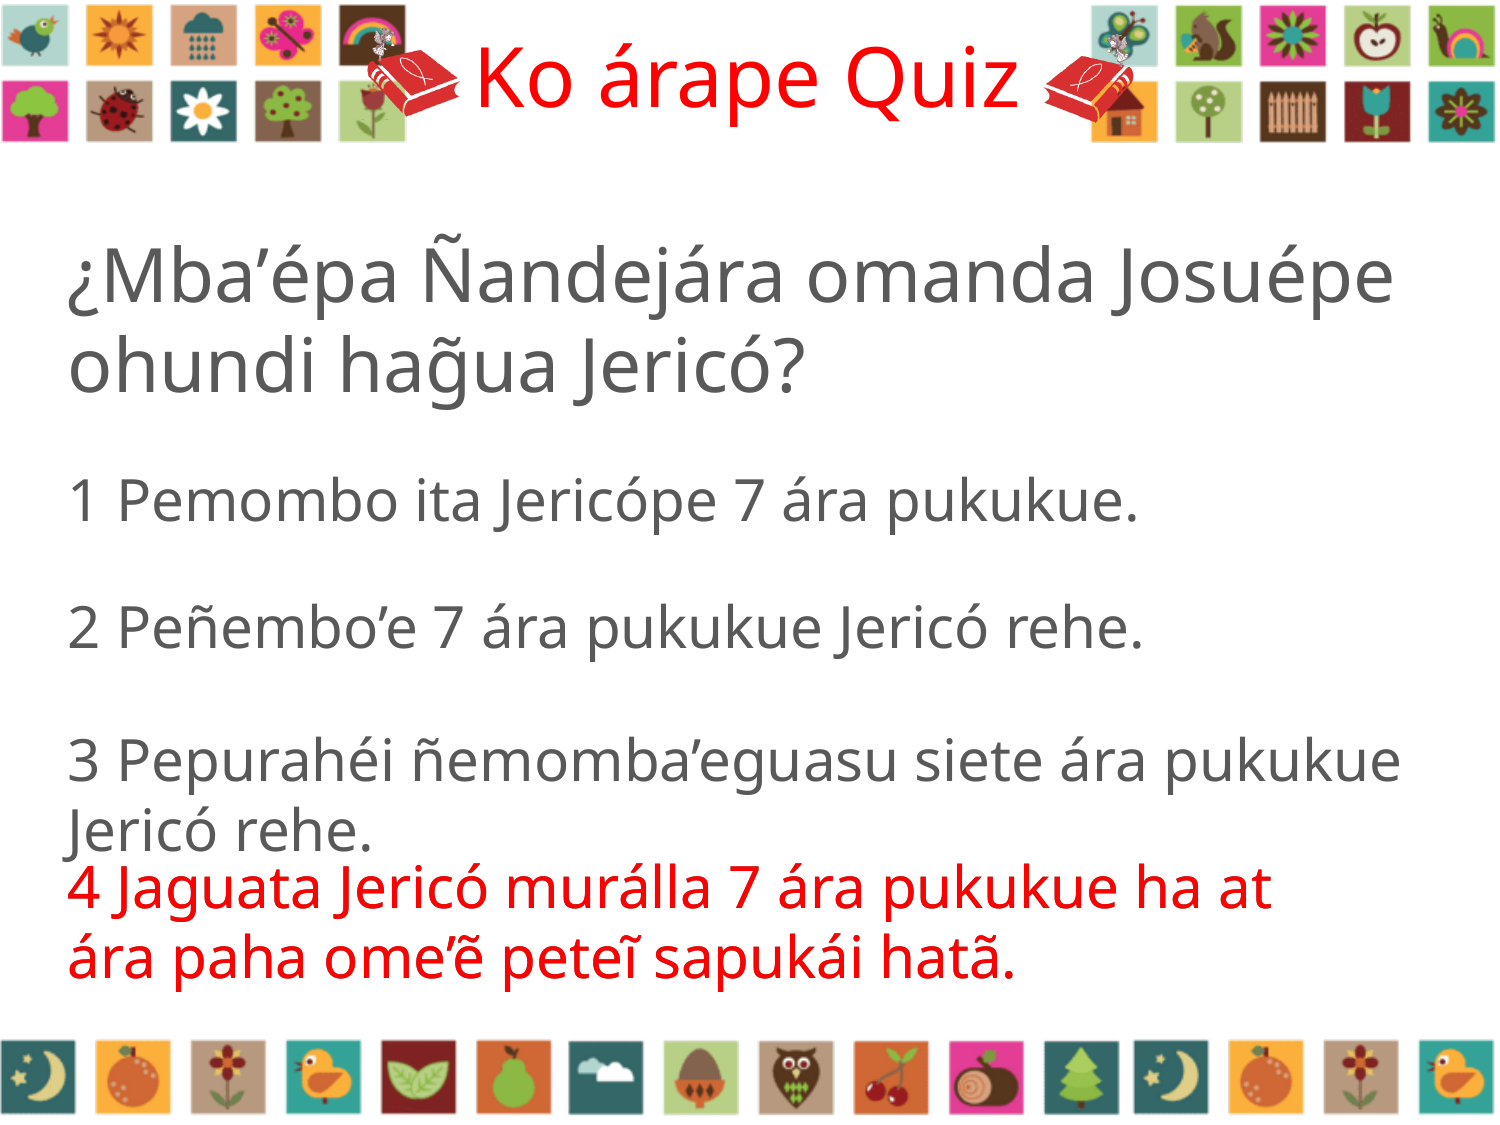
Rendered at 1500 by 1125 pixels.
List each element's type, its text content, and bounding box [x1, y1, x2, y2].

picture [1011, 3, 1500, 150]
text_box Ko árape Quiz [425, 16, 1076, 131]
text_box 1 Pemombo ita Jericópe 7 ára pukukue. [53, 456, 1436, 541]
text_box ¿Mbaʼépa Ñandejára omanda Josuépe ohundi hag̃ua Jericó? [53, 219, 1436, 415]
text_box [0, 1028, 1500, 1118]
picture [0, 3, 492, 150]
text_box 4 Jaguata Jericó murálla 7 ára pukukue ha at ára paha ome’ẽ peteĩ sapukái hatã. [53, 842, 1483, 998]
text_box 3 Pepurahéi ñemomba’eguasu siete ára pukukue Jericó rehe. [53, 715, 1483, 842]
text_box 2 Peñembo’e 7 ára pukukue Jericó rehe. [53, 582, 1436, 668]
